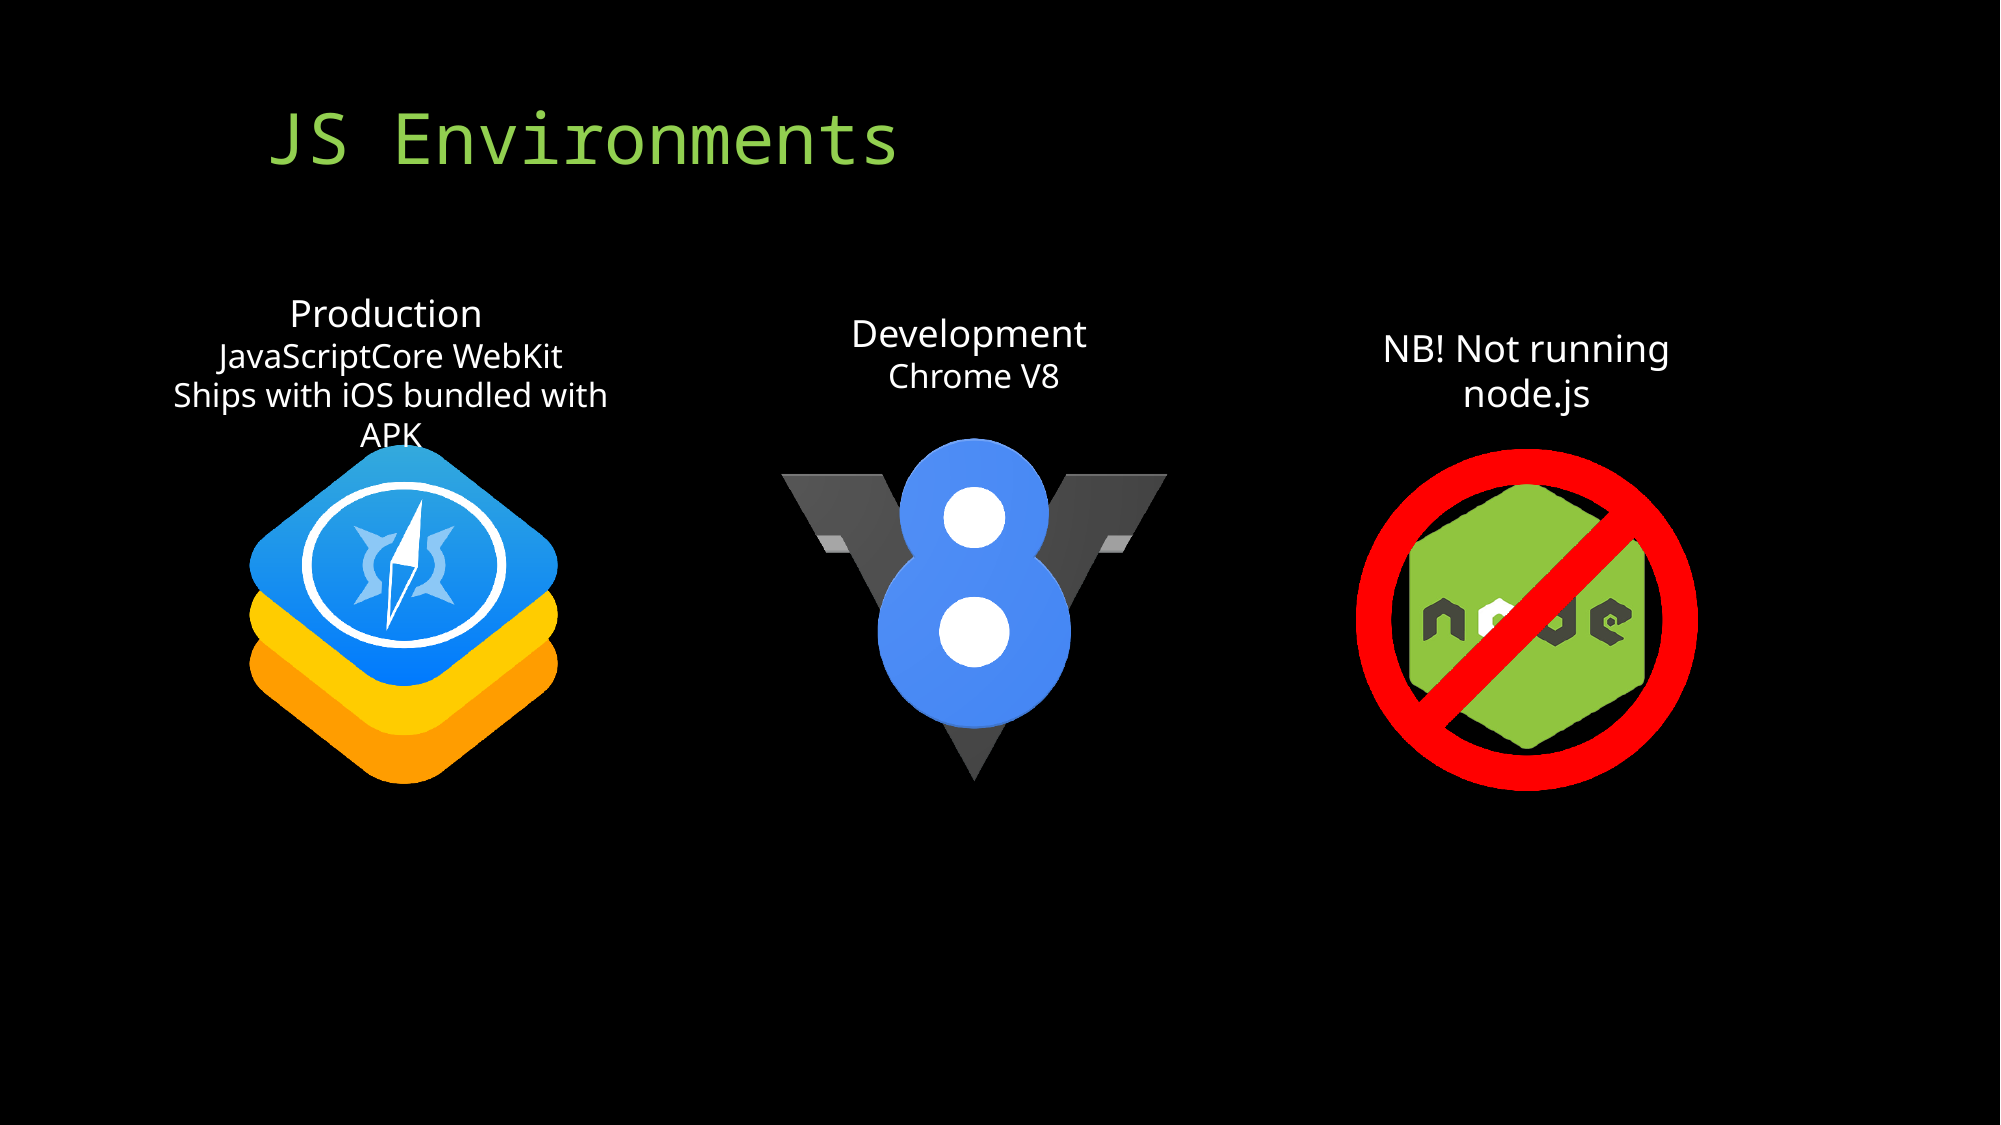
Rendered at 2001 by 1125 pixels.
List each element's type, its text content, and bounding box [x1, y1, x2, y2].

title JS Environments [249, 0, 1750, 188]
text_box NB! Not running node.js [1308, 318, 1746, 423]
text_box Production JavaScriptCore WebKit Ships with iOS bundled with APK [138, 282, 645, 462]
picture [763, 403, 1897, 825]
text_box Development Chrome V8 [755, 302, 1193, 403]
picture [249, 444, 558, 784]
